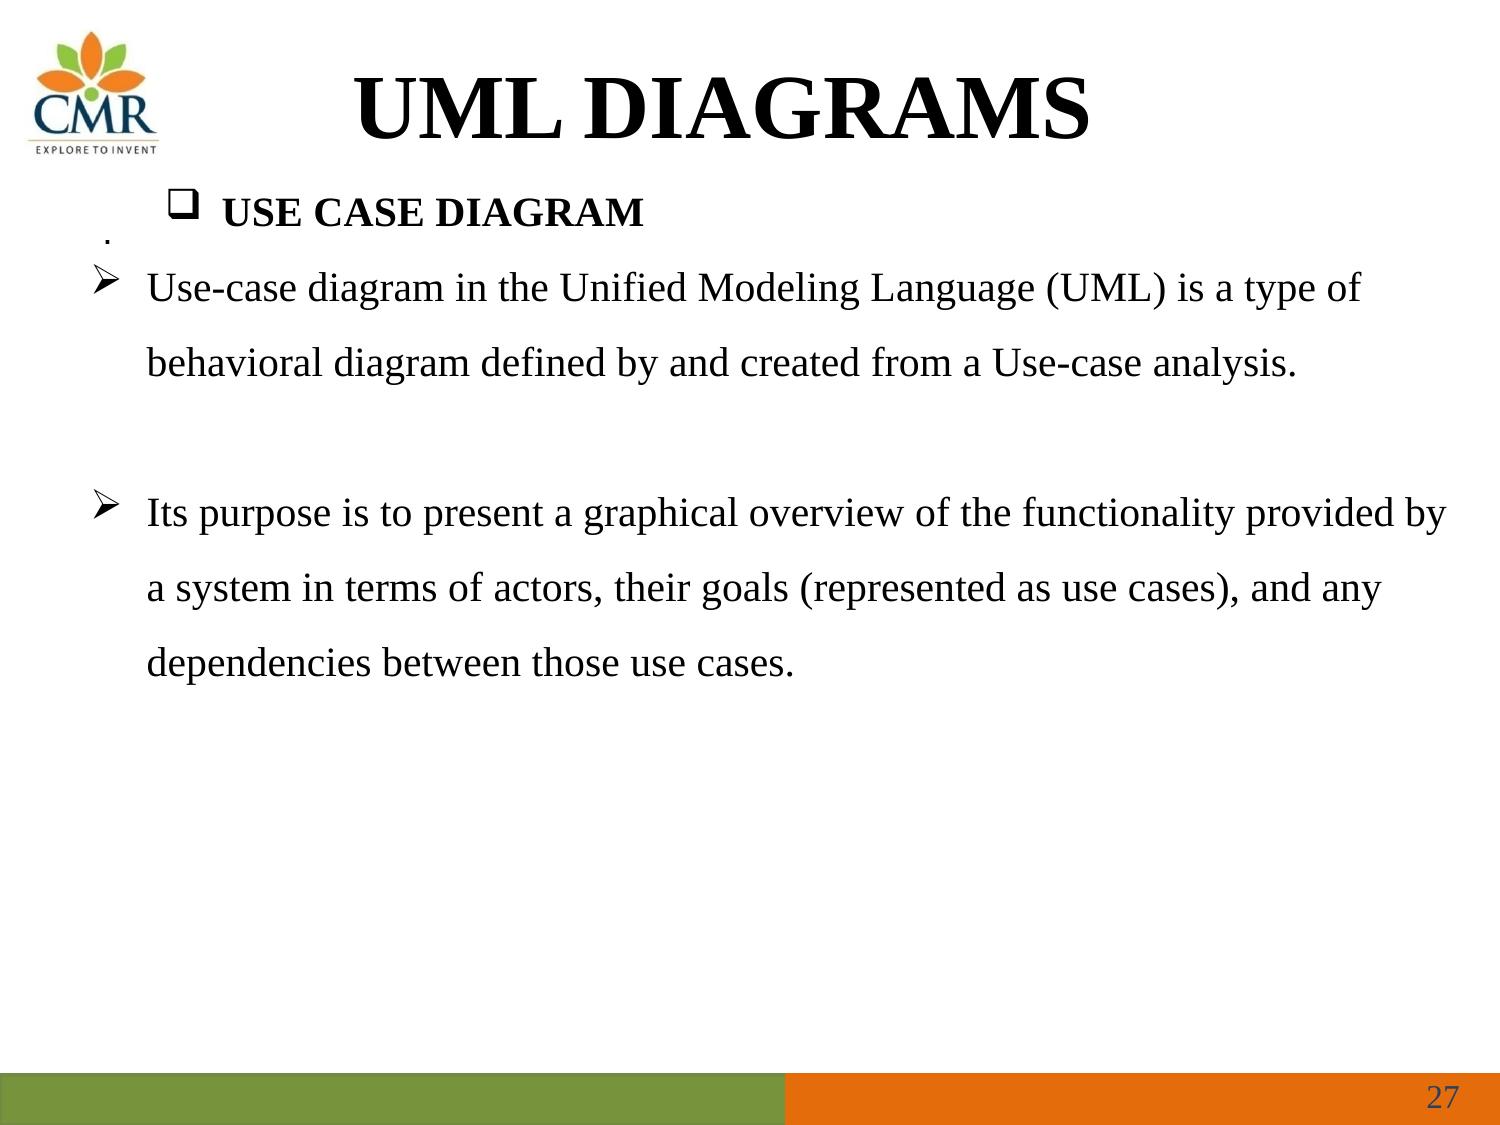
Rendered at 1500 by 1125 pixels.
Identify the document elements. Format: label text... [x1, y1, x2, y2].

slide_number 27 [1125, 1065, 1475, 1125]
text_box USE CASE DIAGRAM Use-case diagram in the Unified Modeling Language (UML) is a type of behavioral diagram defined by and created from a Use-case analysis. Its purpose is to present a graphical overview of the functionality provided by a system in terms of actors, their goals (represented as use cases), and any dependencies between those use cases. [75, 177, 1489, 693]
text_box UML DIAGRAMS [337, 39, 1227, 164]
picture [24, 29, 159, 163]
